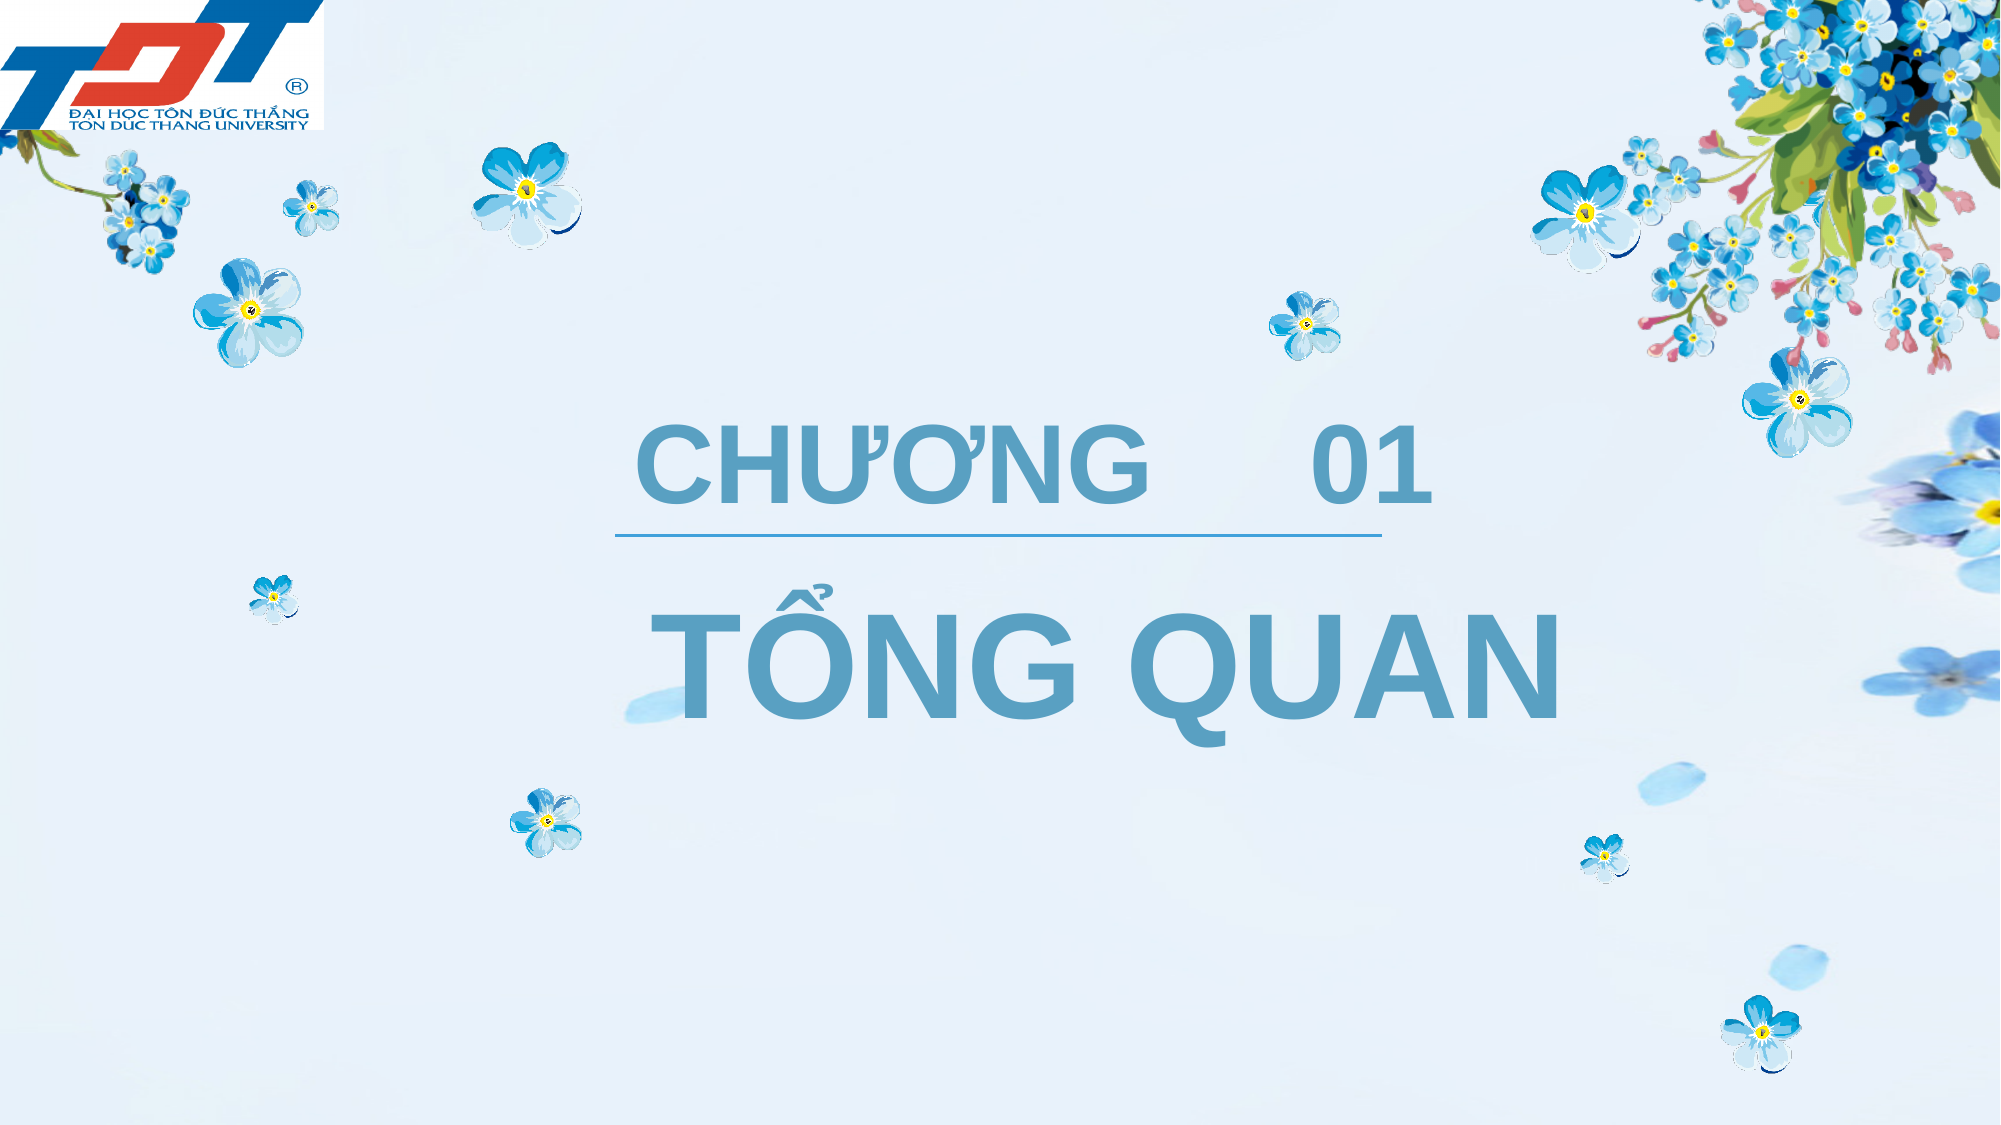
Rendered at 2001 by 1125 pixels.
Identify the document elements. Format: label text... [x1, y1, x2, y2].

picture [1605, 184, 1617, 202]
picture [0, 0, 2001, 1125]
text_box CHƯƠNG 01 [618, 383, 1451, 534]
text_box TỔNG QUAN [635, 561, 1631, 757]
